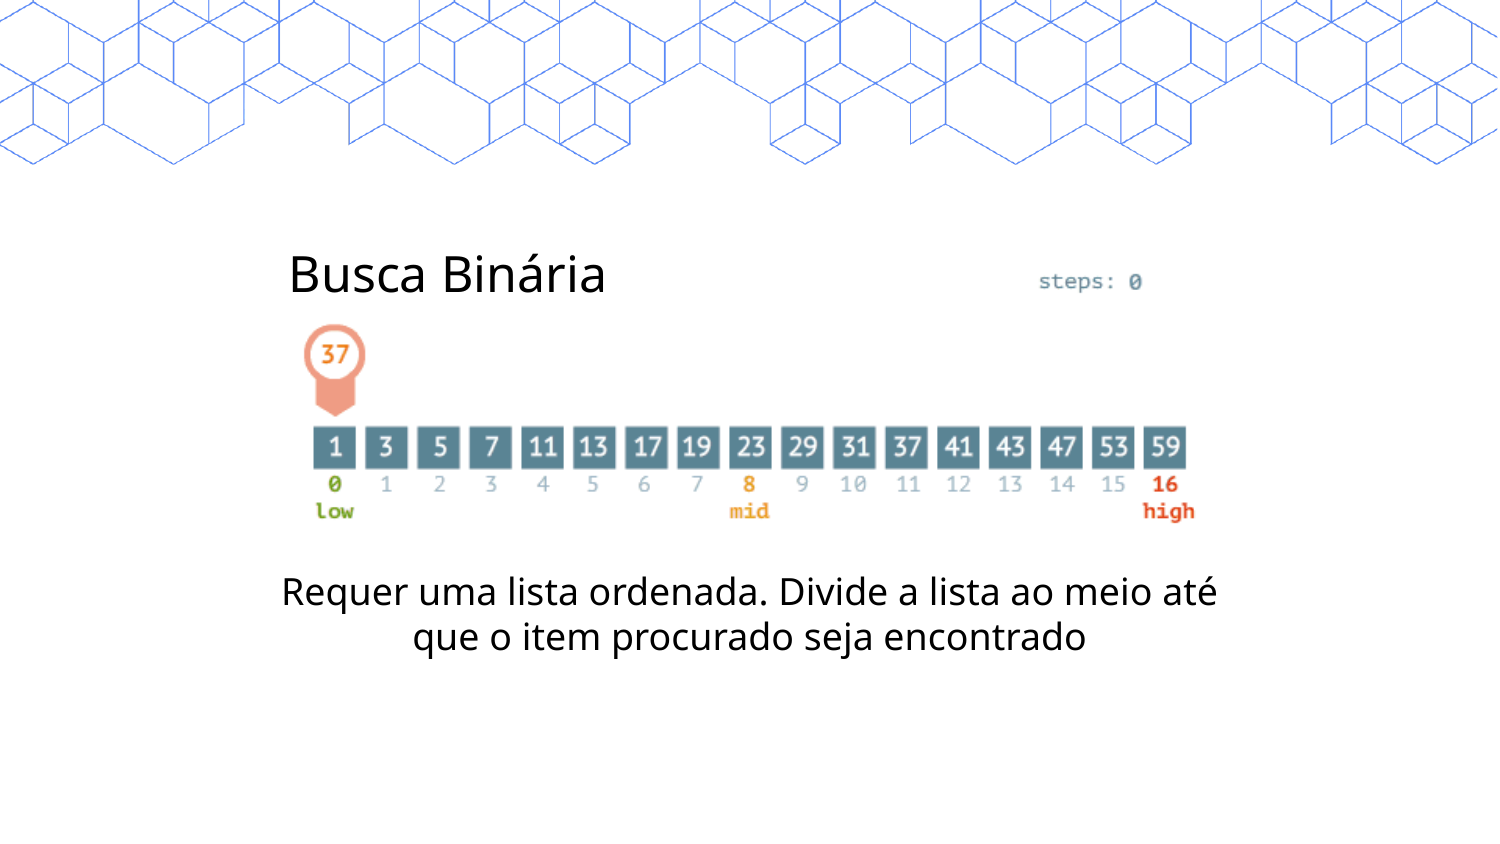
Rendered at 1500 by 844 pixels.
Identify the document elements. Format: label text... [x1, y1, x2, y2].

picture [281, 254, 1219, 540]
text_box Busca Binária [215, 227, 681, 331]
text_box Requer uma lista ordenada. Divide a lista ao meio até que o item procurado seja encontrado [235, 552, 1265, 696]
picture [0, 0, 1498, 165]
